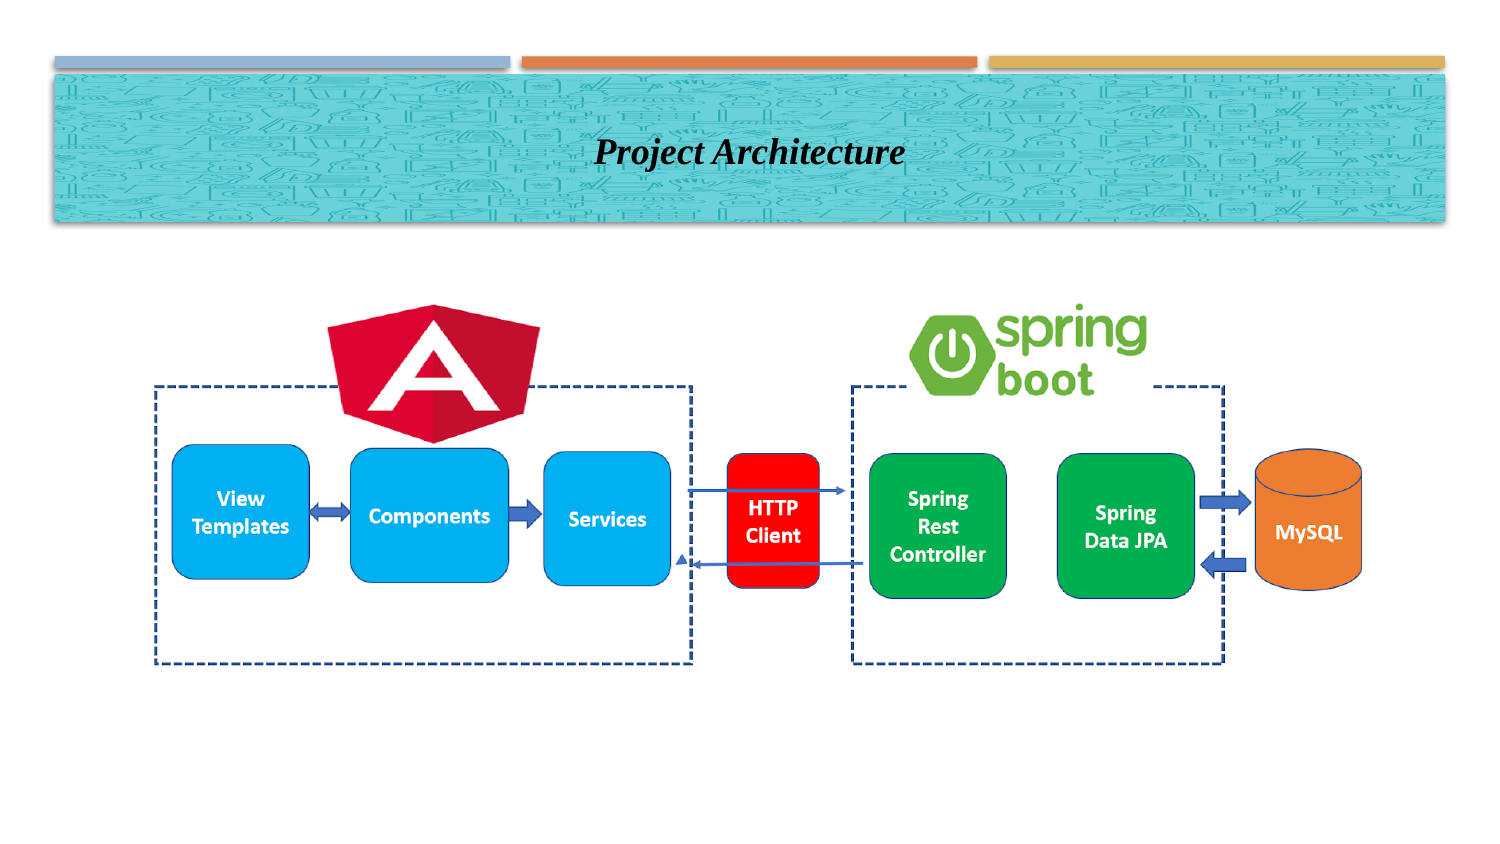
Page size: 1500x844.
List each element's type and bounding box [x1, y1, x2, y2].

list [147, 273, 1379, 727]
picture [54, 73, 1445, 223]
